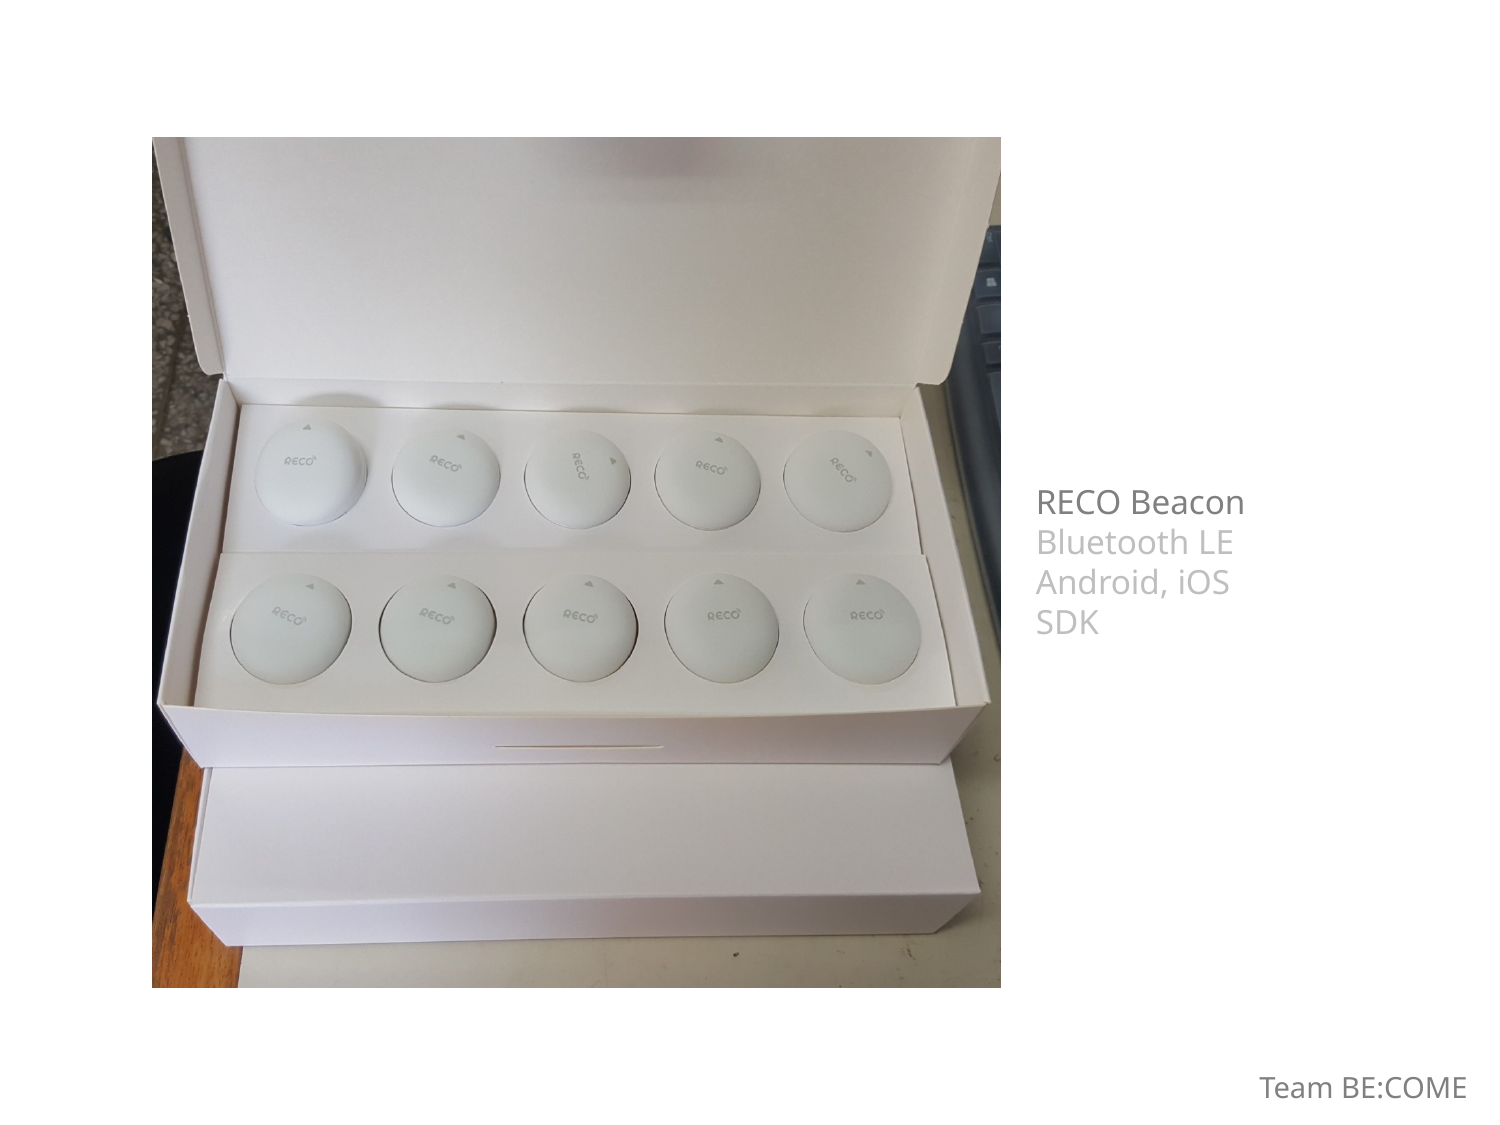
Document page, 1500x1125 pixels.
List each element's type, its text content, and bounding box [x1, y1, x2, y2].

text_box Team BE:COME [1244, 1062, 1500, 1112]
text_box RECO Beacon Bluetooth LE Android, iOS SDK [1021, 474, 1348, 649]
picture [152, 137, 1001, 988]
